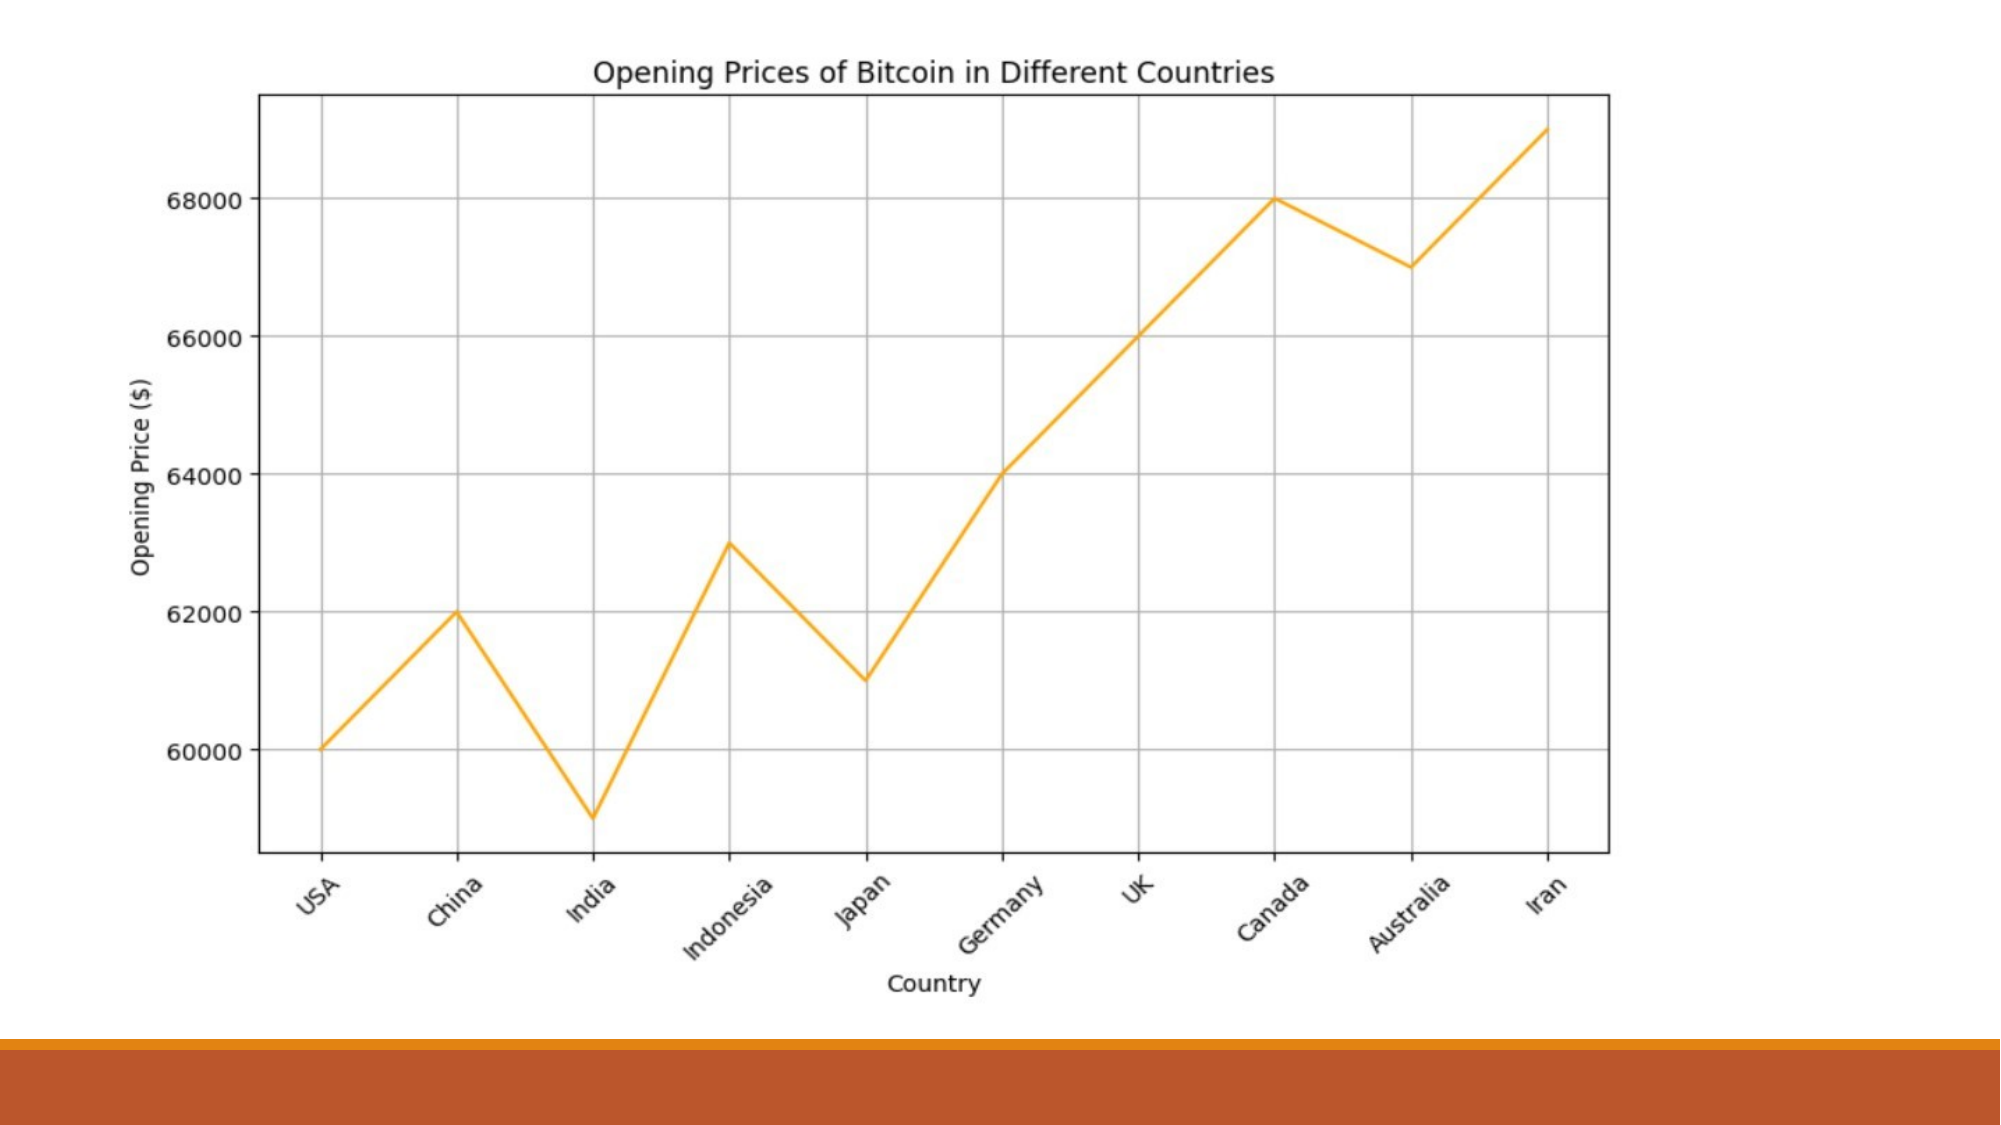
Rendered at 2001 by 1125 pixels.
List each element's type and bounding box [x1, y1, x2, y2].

picture [49, 37, 1963, 1022]
